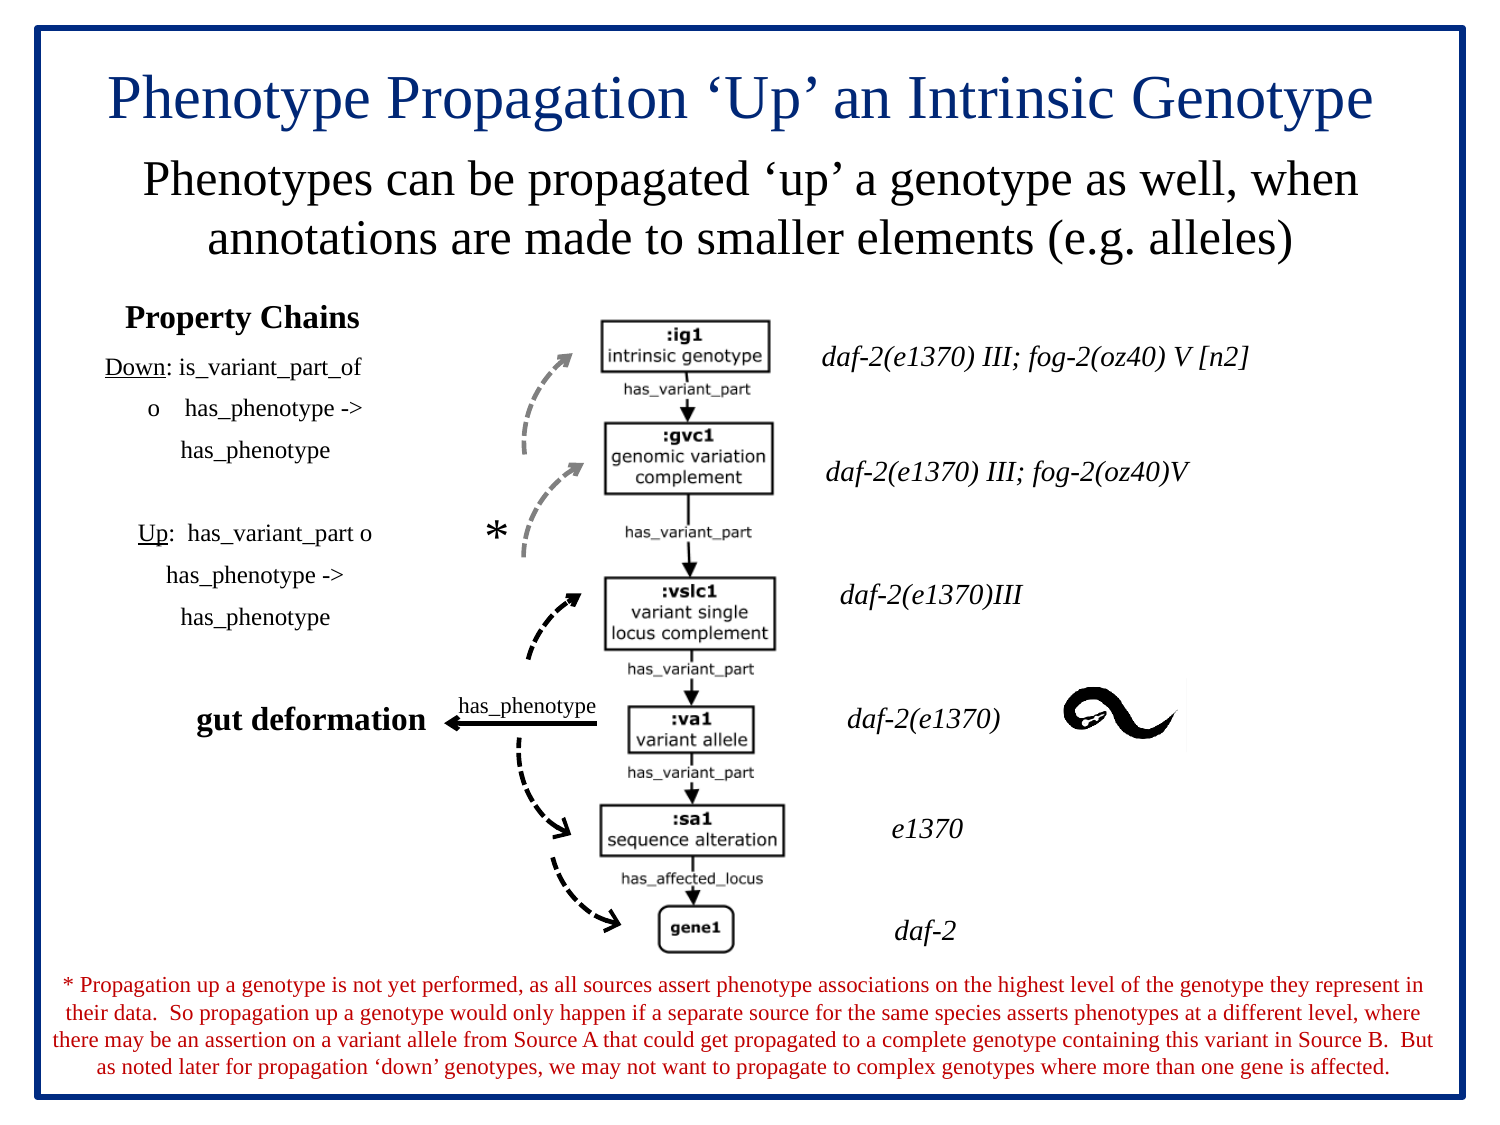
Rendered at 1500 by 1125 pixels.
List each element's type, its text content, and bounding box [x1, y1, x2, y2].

text_box Property Chains [110, 287, 407, 343]
text_box * Propagation up a genotype is not yet performed, as all sources assert phenotype associations on the highest level of the genotype they represent in their data. So propagation up a genotype would only happen if a separate source for the same species asserts phenotypes at a different level, where there may be an assertion on a variant allele from Source A that could get propagated to a complete genotype containing this variant in Source B. But as noted later for propagation ‘down’ genotypes, we may not want to propagate to complex genotypes where more than one gene is affected. [31, 962, 1458, 1087]
text_box Phenotypes can be propagated ‘up’ a genotype as well, when annotations are made to smaller elements (e.g. alleles) [63, 137, 1439, 280]
picture [1041, 650, 1206, 765]
text_box * [469, 495, 525, 571]
picture [586, 313, 801, 964]
text_box Phenotype Propagation ‘Up’ an Intrinsic Genotype [47, 0, 1436, 188]
text_box [35, 26, 1464, 1099]
text_box Down: is_variant_part_of o has_phenotype -> has_phenotype Up: has_variant_part o has_phenotype -> has_phenotype [81, 331, 430, 638]
text_box has_phenotype [437, 643, 581, 726]
